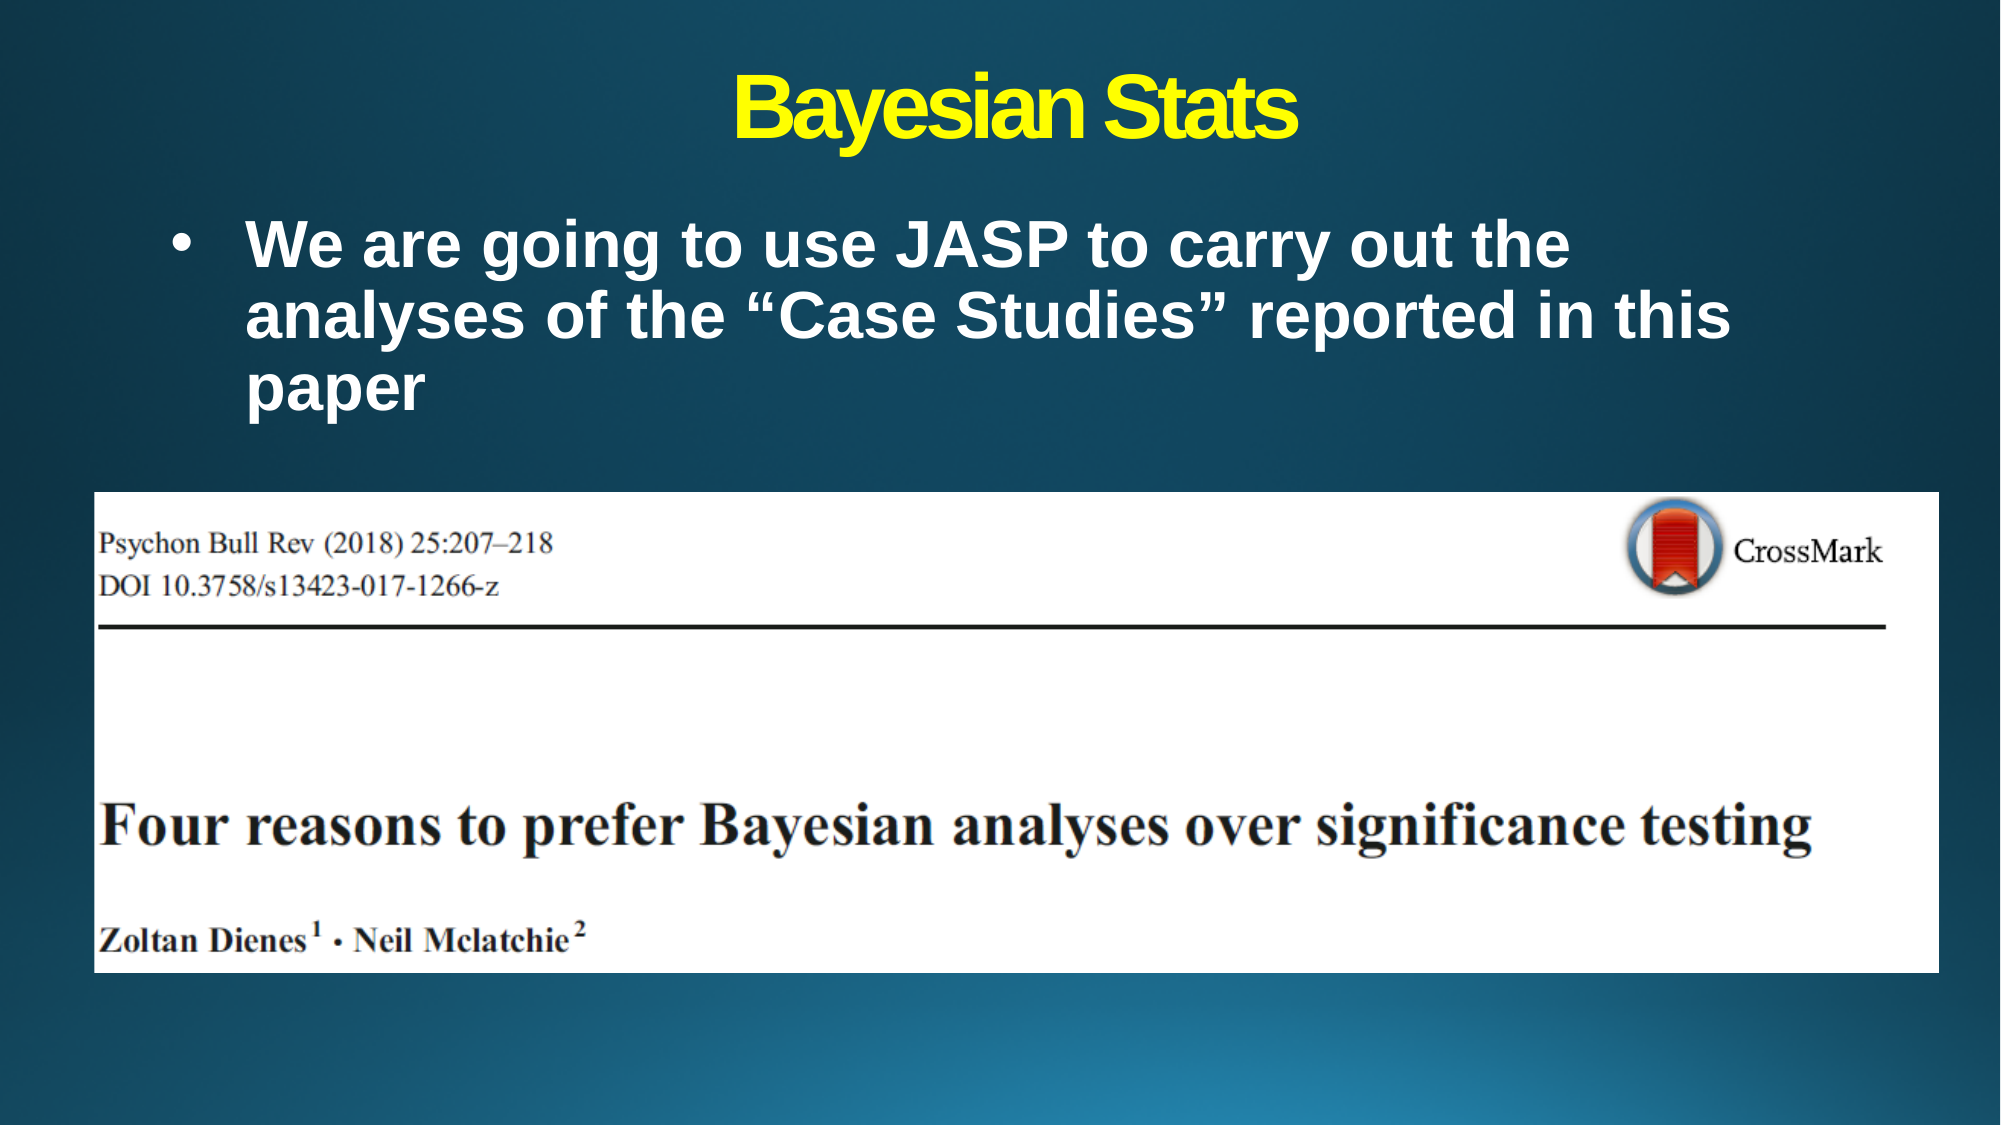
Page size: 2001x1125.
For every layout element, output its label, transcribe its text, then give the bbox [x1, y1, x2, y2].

picture [0, 0, 2001, 1125]
subtitle We are going to use JASP to carry out the analyses of the “Case Studies” reported in this paper [155, 202, 1878, 407]
title Bayesian Stats [266, 52, 1767, 202]
